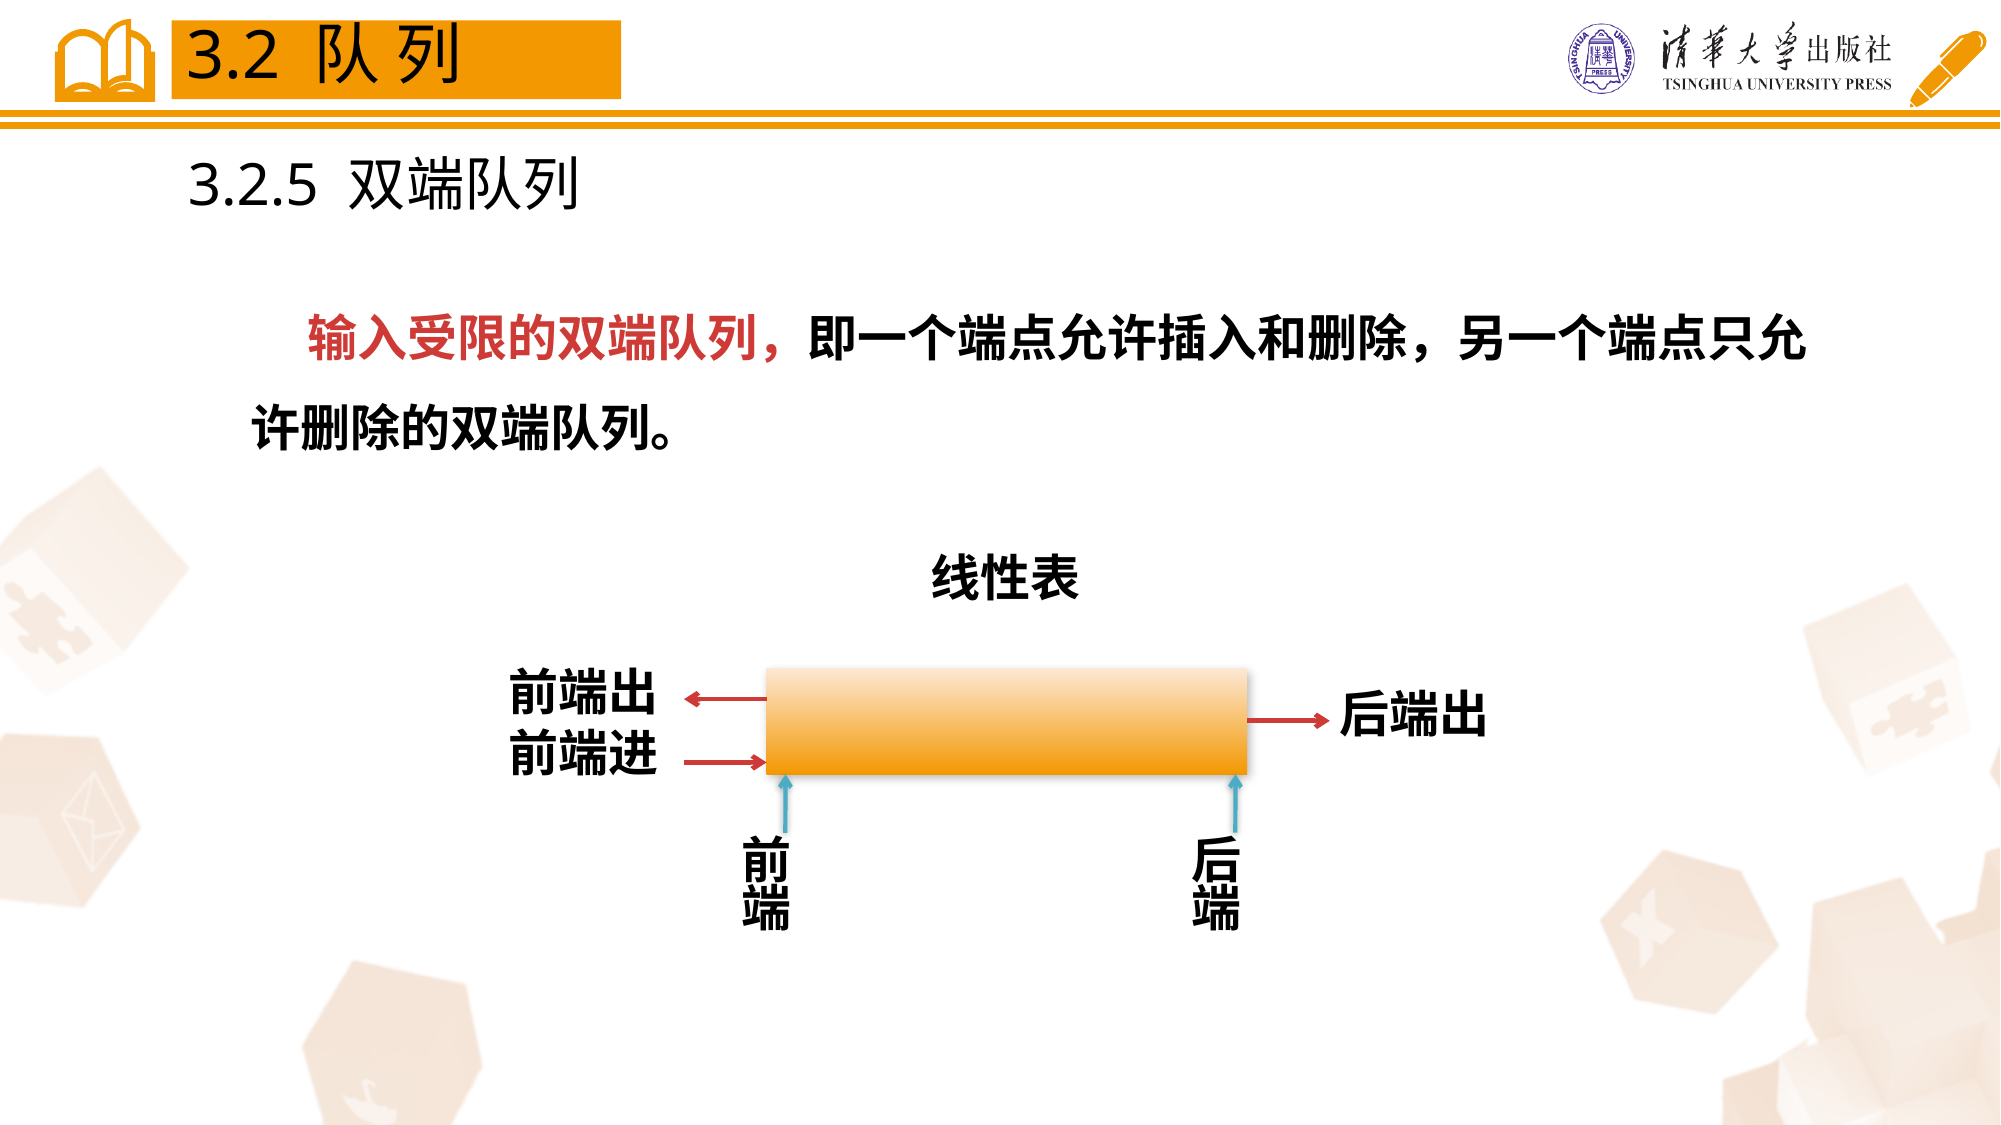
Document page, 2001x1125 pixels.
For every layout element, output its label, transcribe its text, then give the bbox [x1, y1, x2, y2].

text_box 3.2.5 双端队列 [173, 153, 693, 225]
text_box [493, 550, 1507, 946]
picture [1532, 521, 2000, 1125]
picture [1936, 78, 1948, 90]
text_box 3.2 队 列 [171, 20, 622, 100]
picture [1531, 0, 1973, 149]
text_box 输入受限的双端队列，即一个端点允许插入和删除，另一个端点只允许删除的双端队列。 [235, 268, 1827, 464]
